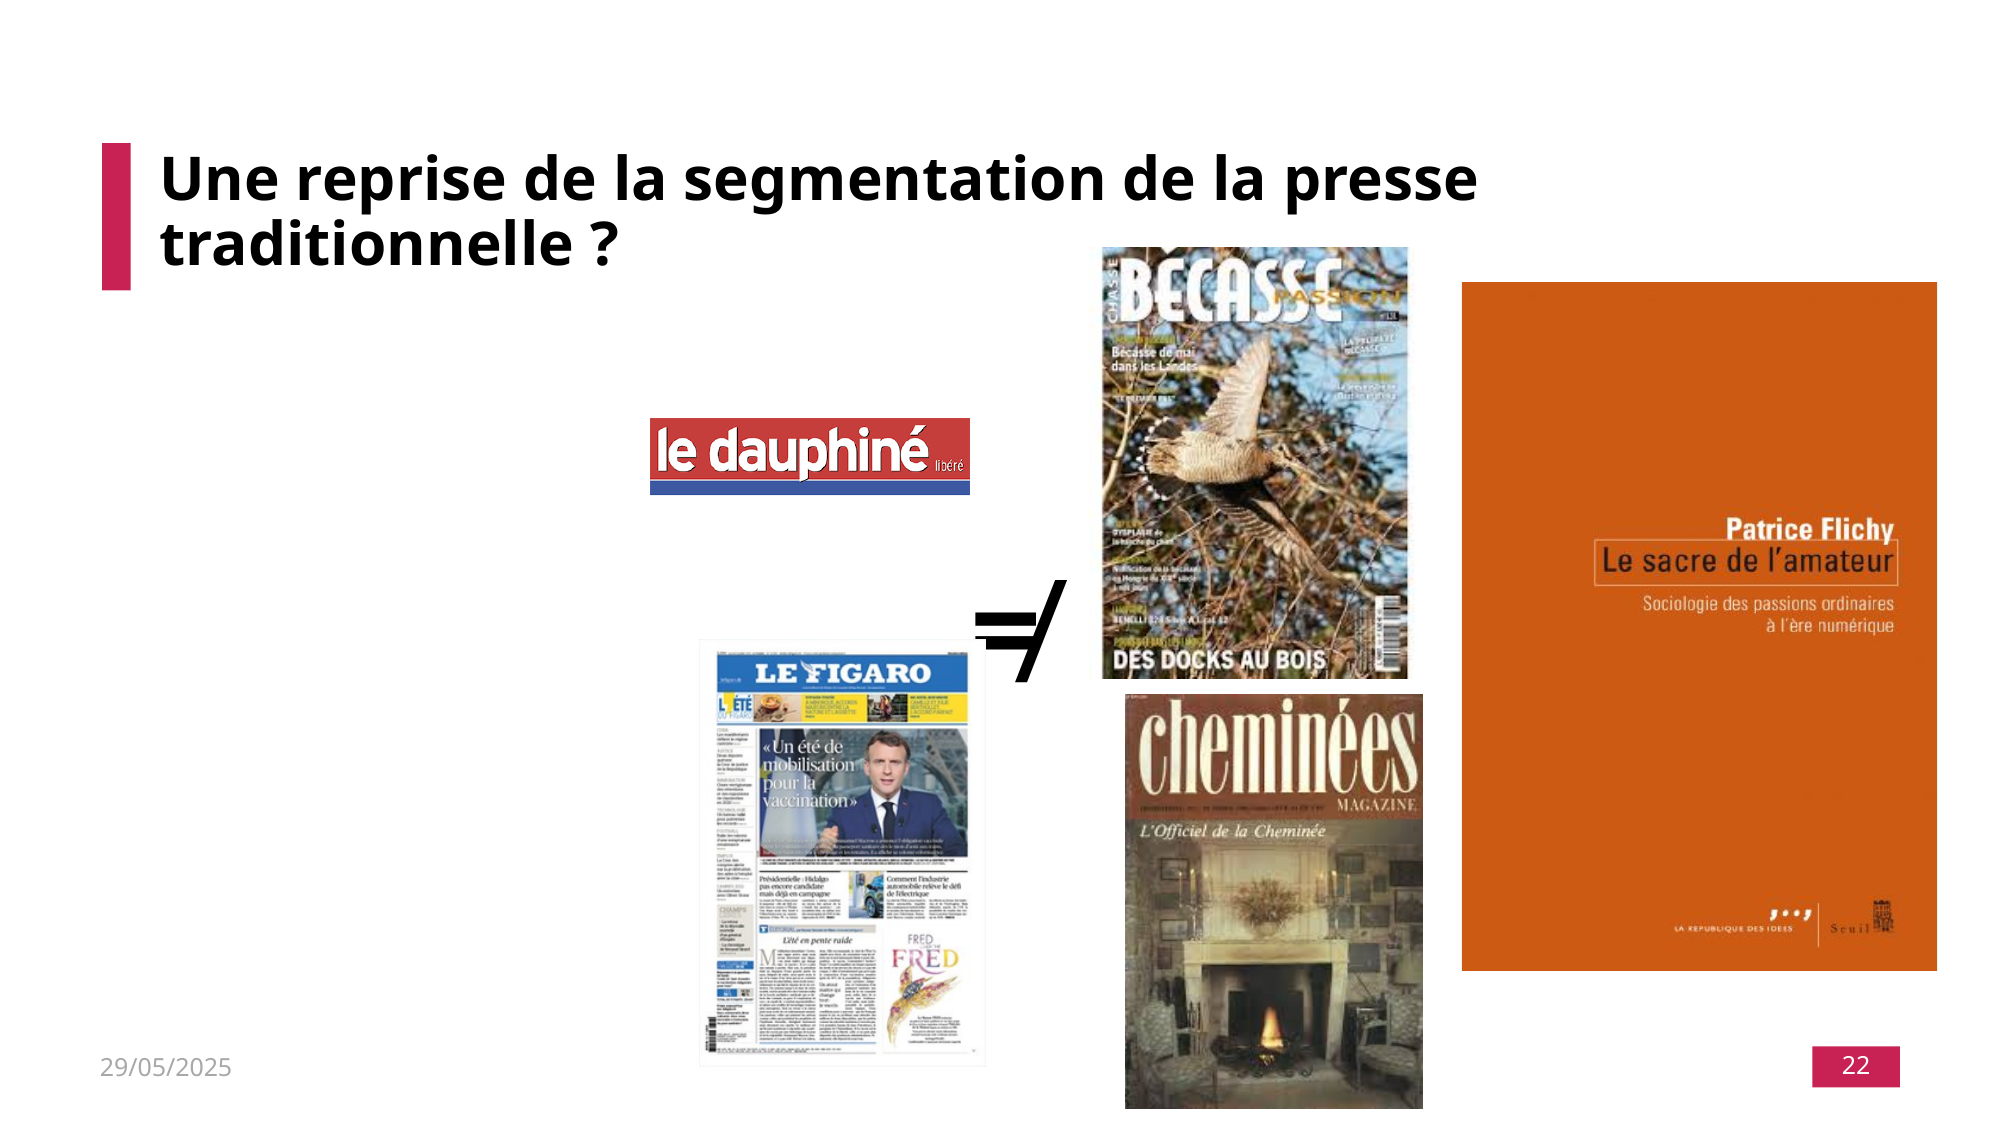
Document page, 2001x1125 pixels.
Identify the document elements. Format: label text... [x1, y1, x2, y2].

picture [1125, 694, 1424, 1110]
slide_number 22 [1812, 1046, 1900, 1088]
text_box ≠ [922, 543, 1090, 709]
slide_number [99, 1046, 560, 1088]
title Une reprise de la segmentation de la presse traditionnelle ? [159, 143, 1900, 283]
picture [1088, 246, 1424, 679]
picture [699, 638, 987, 1068]
picture [649, 403, 970, 510]
picture [1460, 282, 1940, 971]
